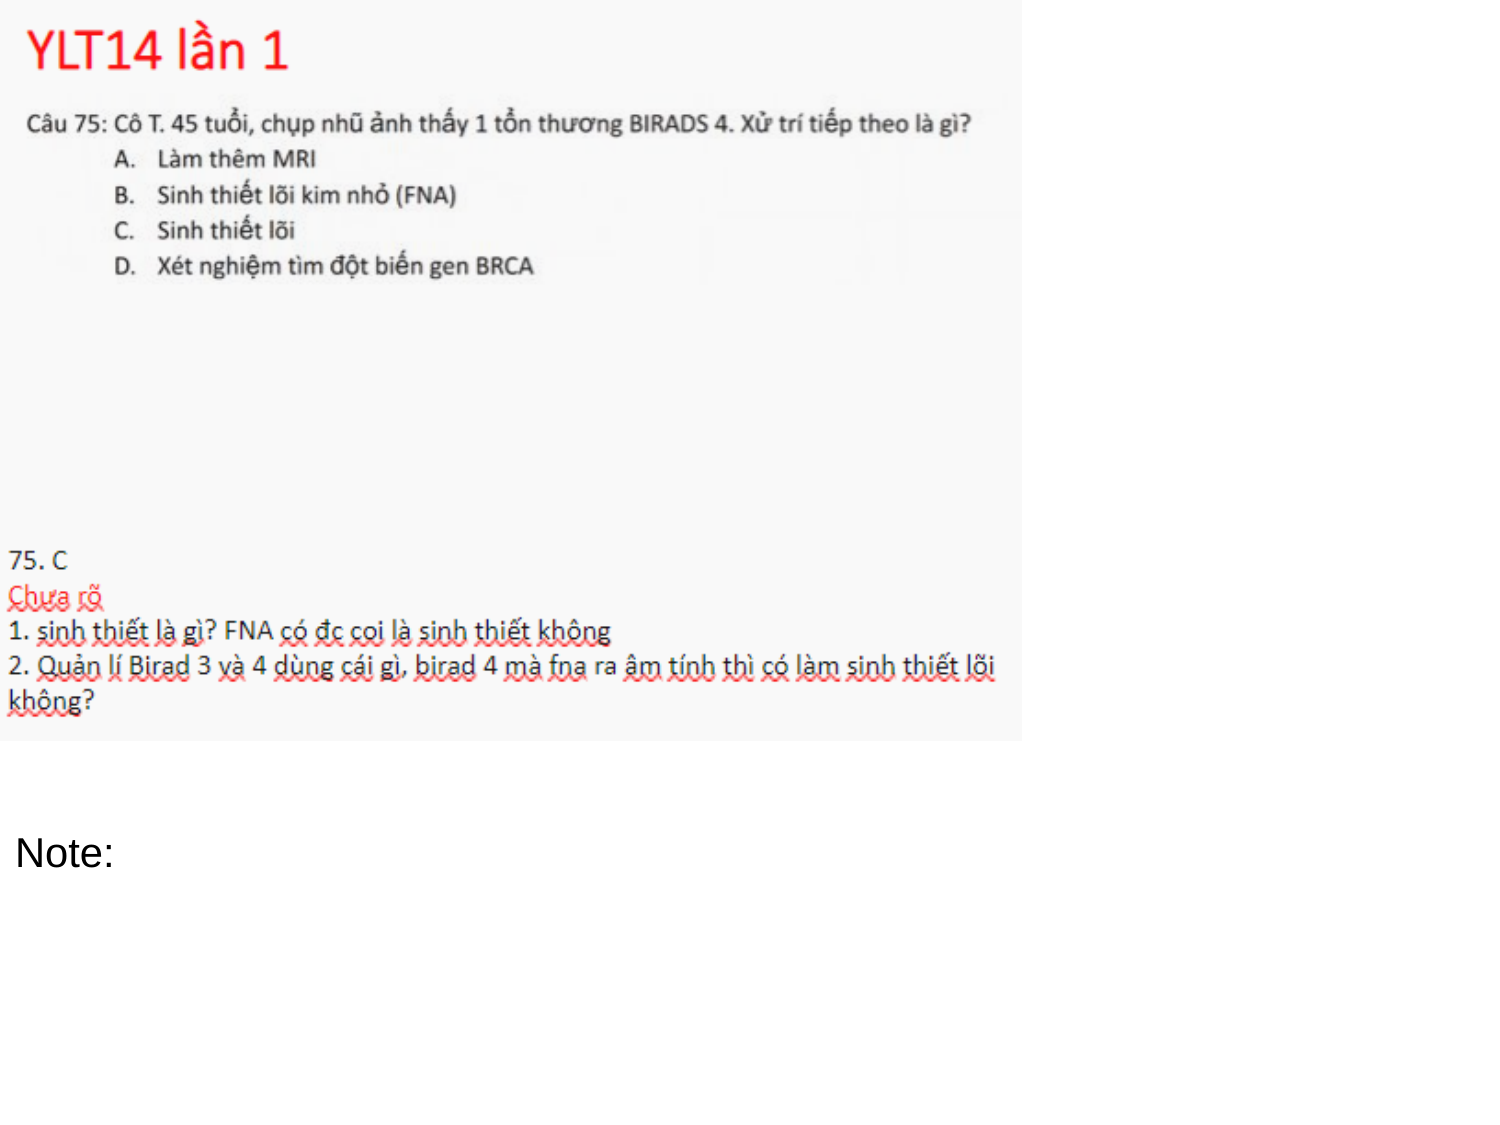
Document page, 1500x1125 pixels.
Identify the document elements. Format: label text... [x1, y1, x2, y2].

subtitle Note: [0, 823, 1500, 1125]
picture [0, 0, 1022, 741]
